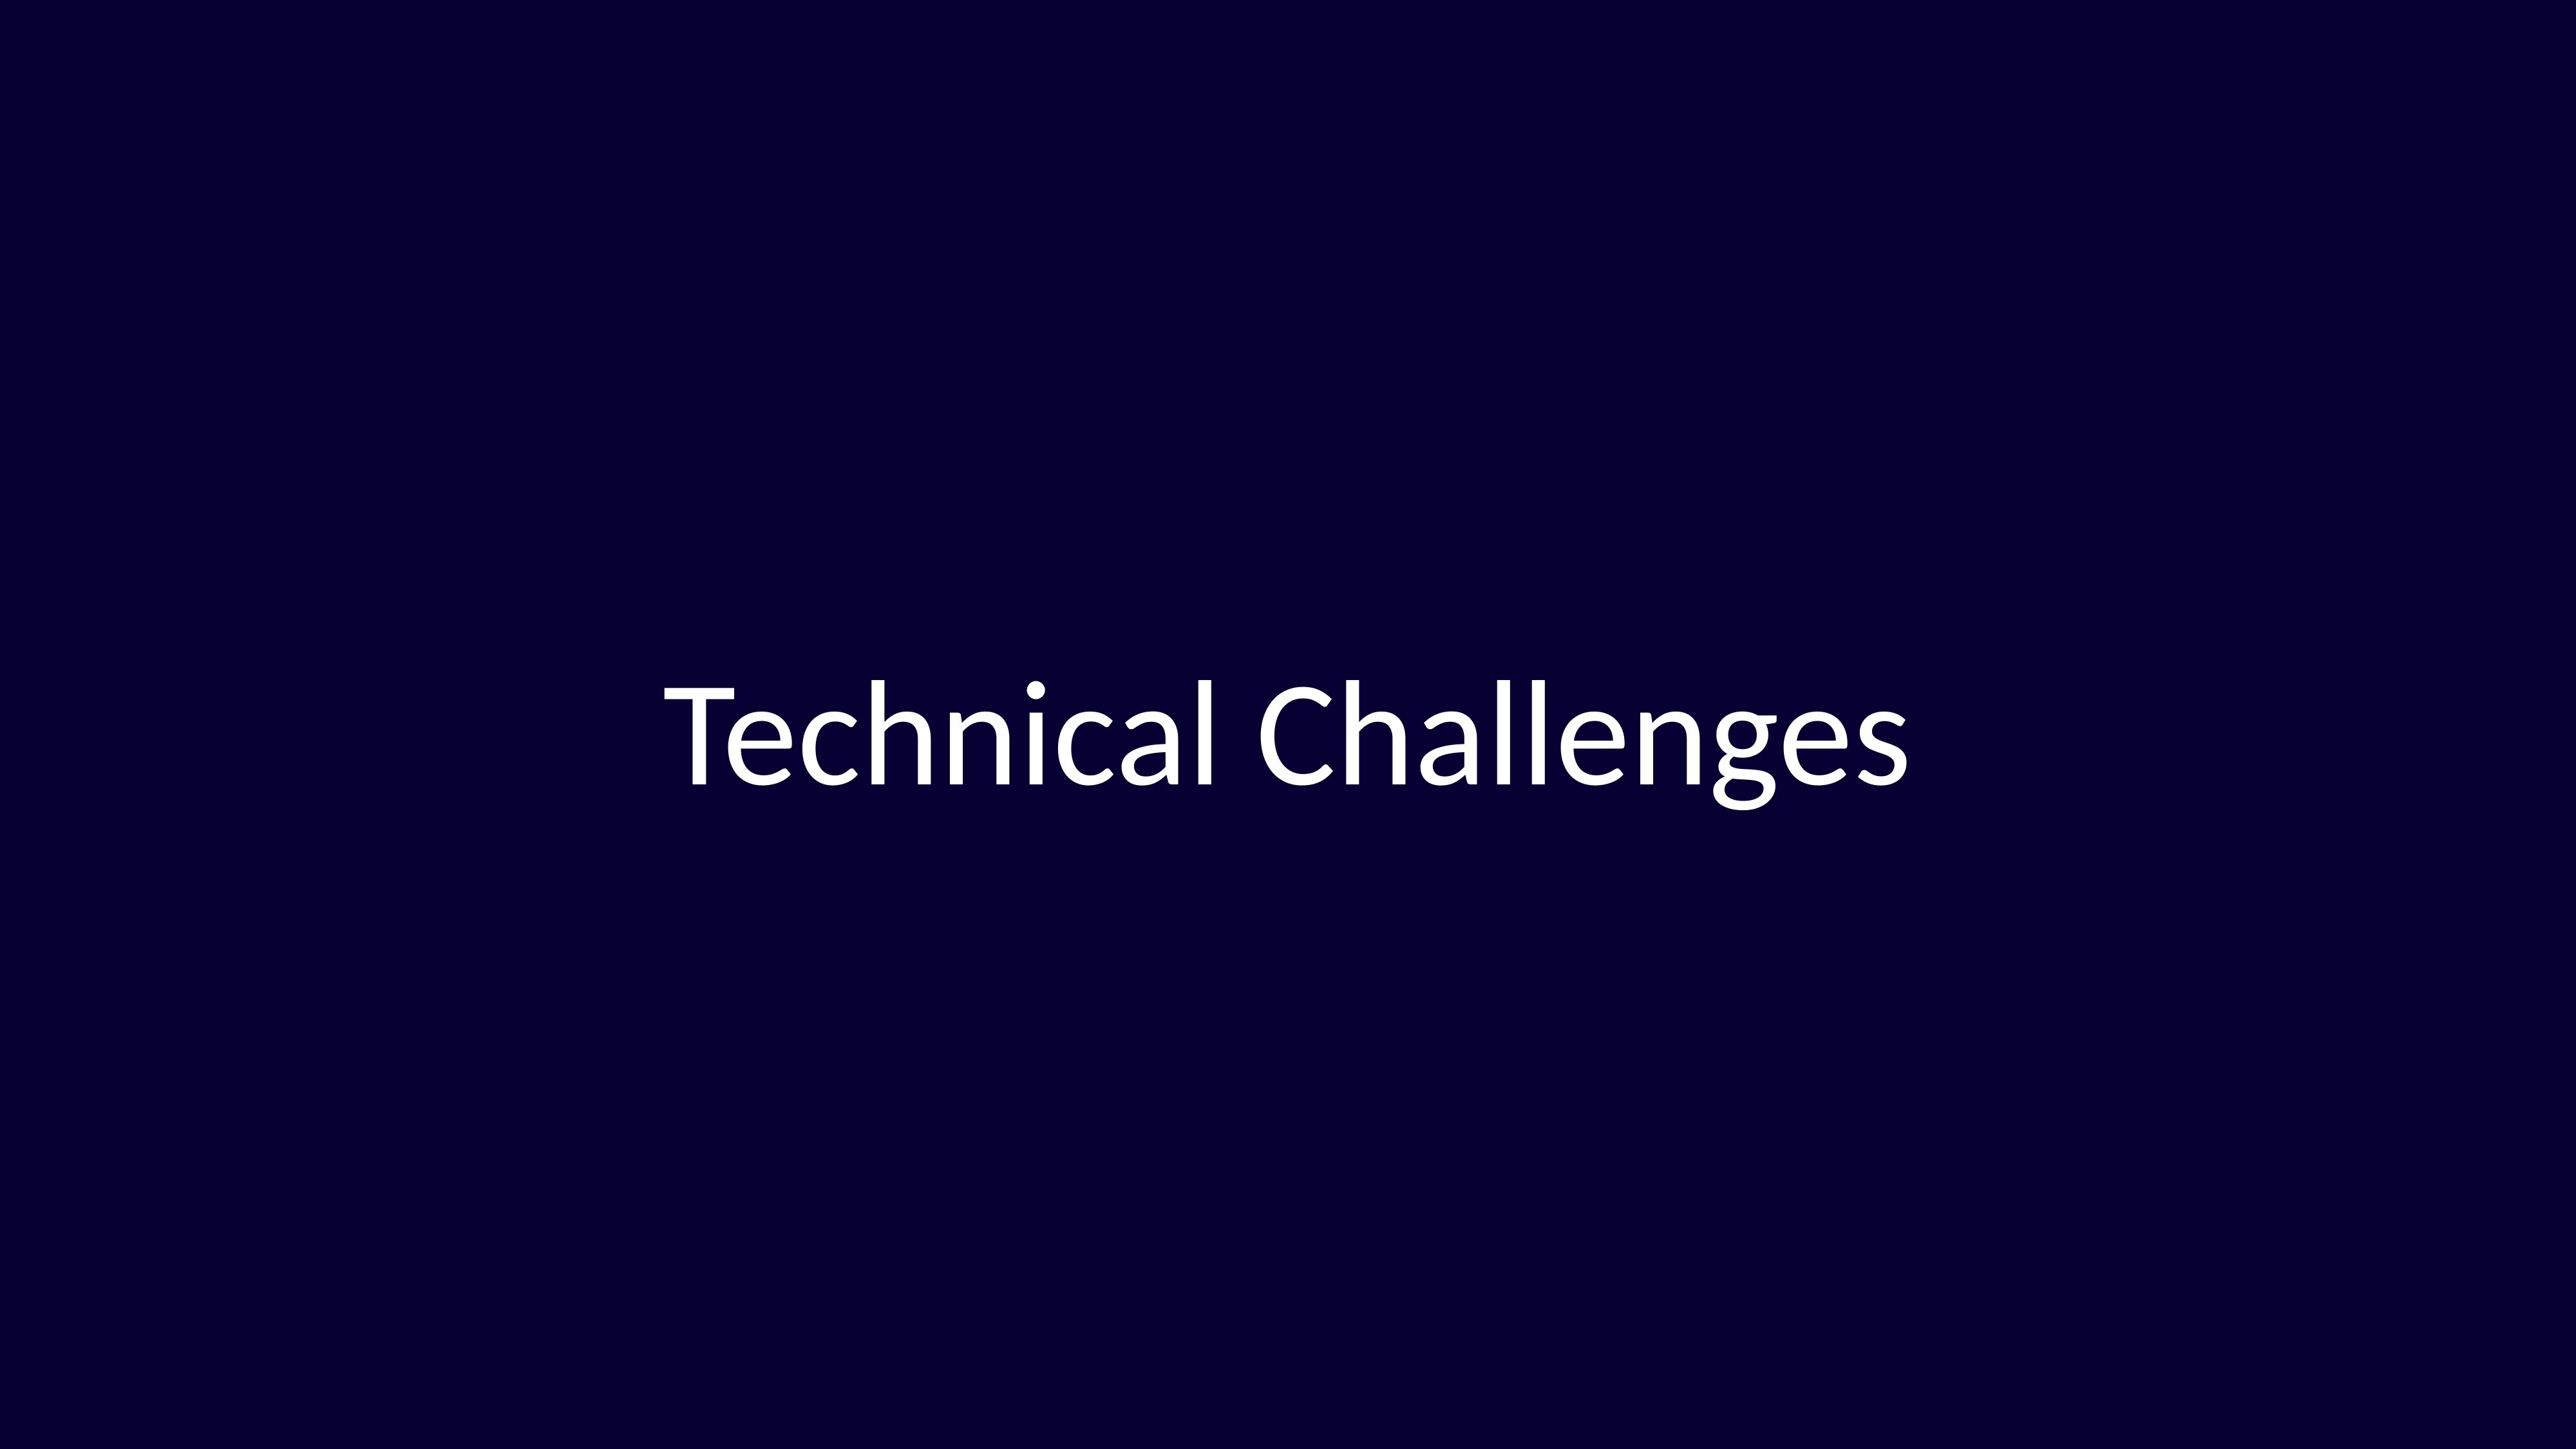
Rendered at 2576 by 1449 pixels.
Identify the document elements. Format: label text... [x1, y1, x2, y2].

title Technical Challenges [178, 603, 2398, 846]
